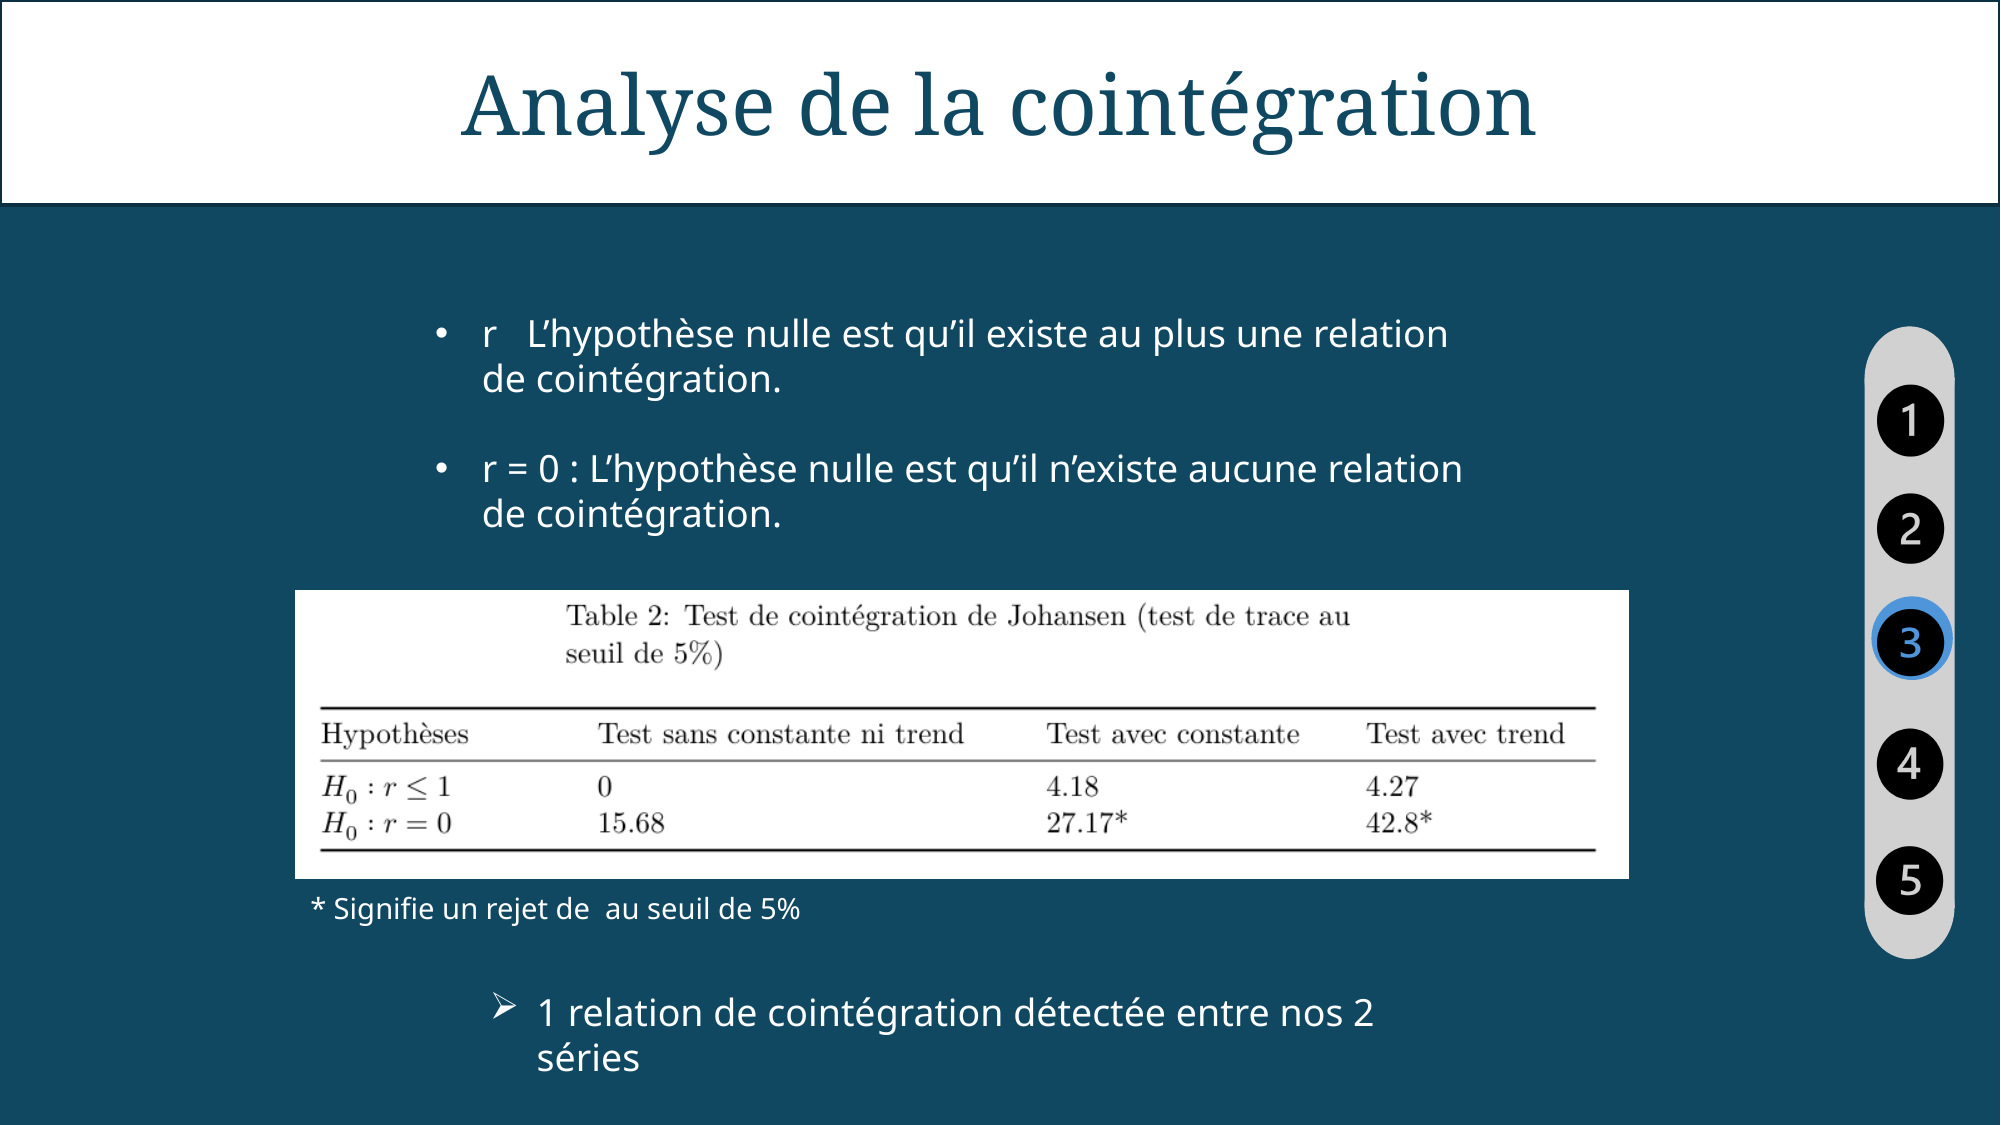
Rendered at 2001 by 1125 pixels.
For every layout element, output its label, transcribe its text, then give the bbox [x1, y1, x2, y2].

text_box Analyse de la cointégration [0, 0, 2000, 207]
picture [295, 590, 1629, 879]
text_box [1867, 375, 1954, 925]
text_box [1864, 325, 1956, 960]
text_box 1 relation de cointégration détectée entre nos 2 séries [475, 981, 1449, 1086]
